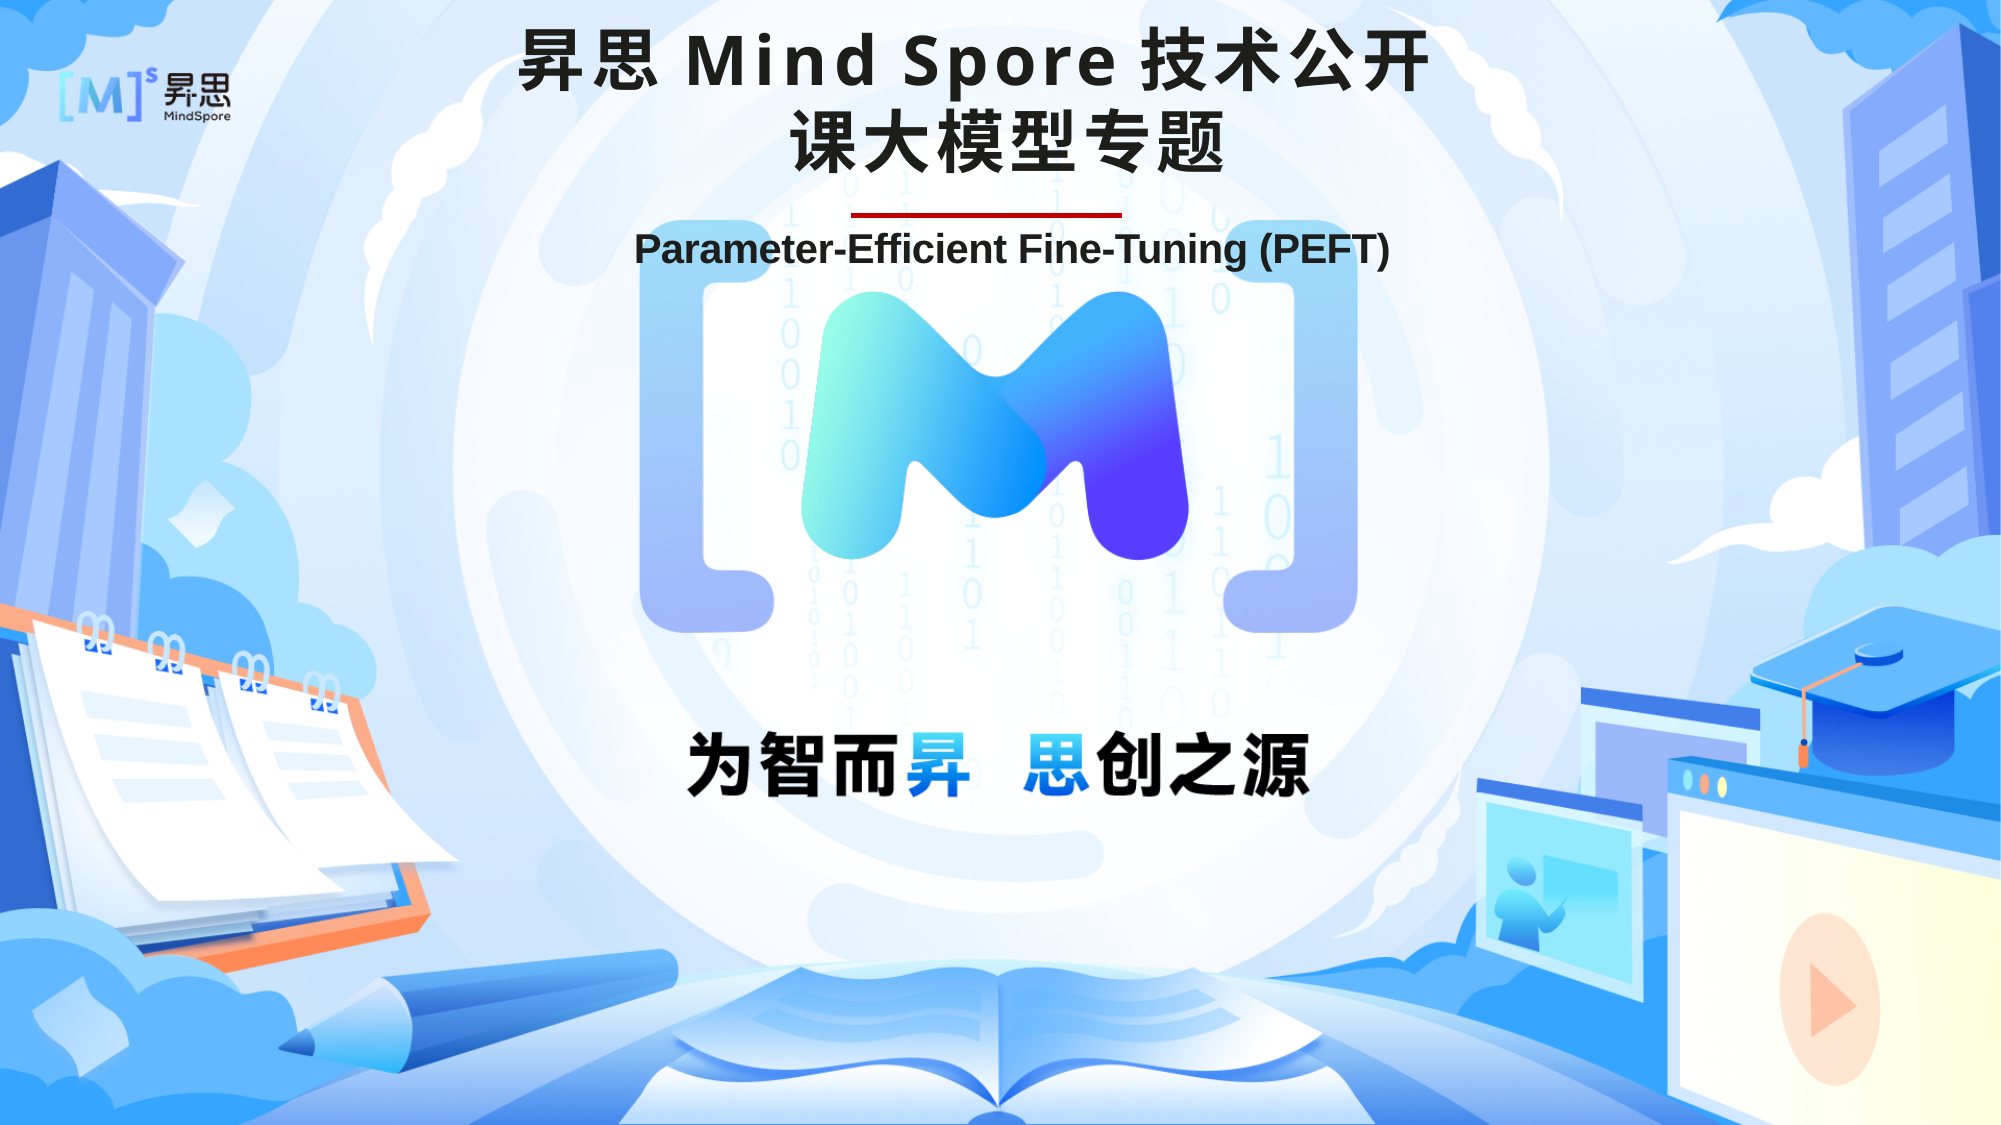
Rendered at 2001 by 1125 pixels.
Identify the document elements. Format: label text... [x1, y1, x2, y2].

text_box Parameter-Efficient Fine-Tuning (PEFT) [631, 220, 1513, 273]
picture [0, 0, 2001, 1125]
text_box 昇思Mind Spore技术公开课大模型专题 [513, 14, 1442, 182]
